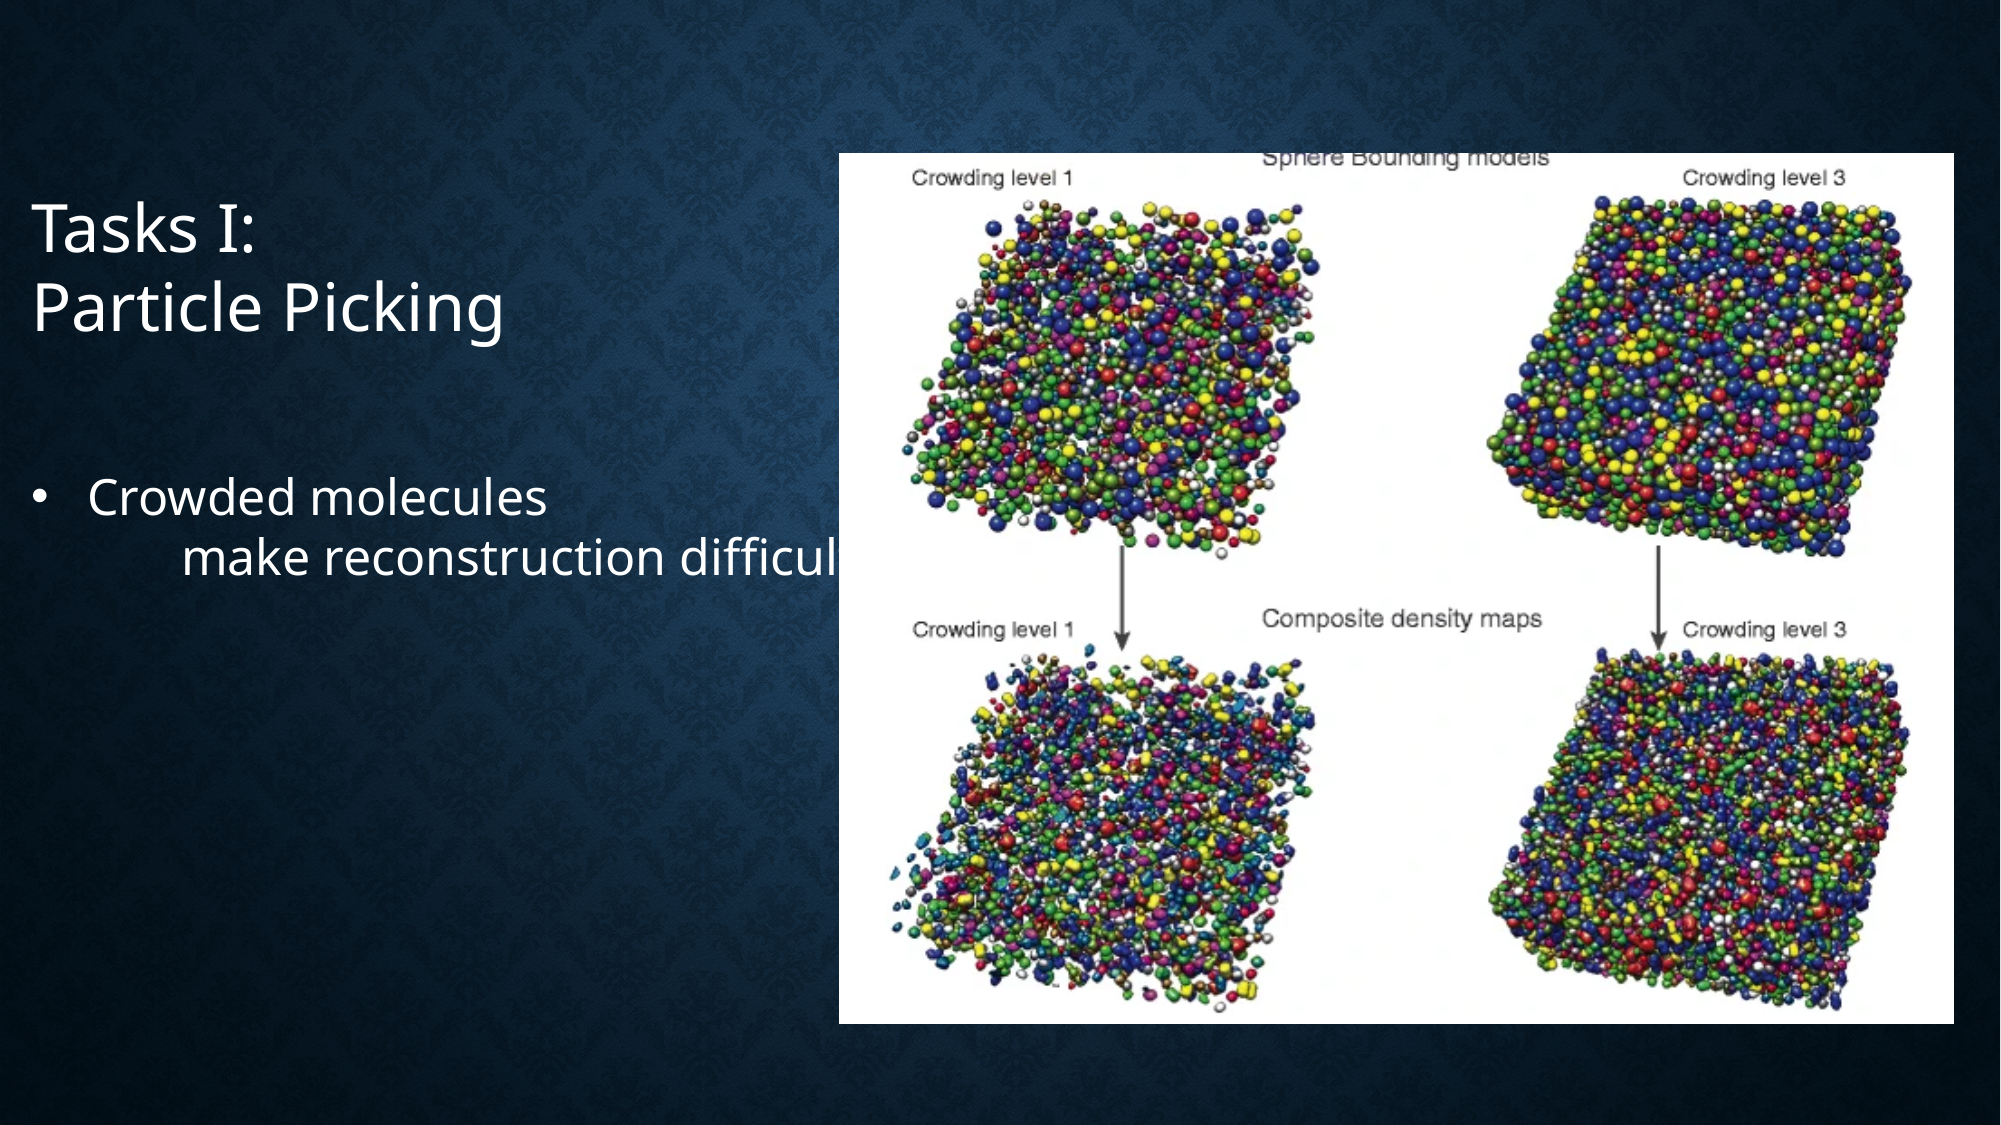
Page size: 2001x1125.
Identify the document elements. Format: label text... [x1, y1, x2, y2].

text_box Tasks I: Particle Picking Crowded molecules make reconstruction difficult. [16, 177, 832, 593]
picture [838, 153, 1954, 1025]
